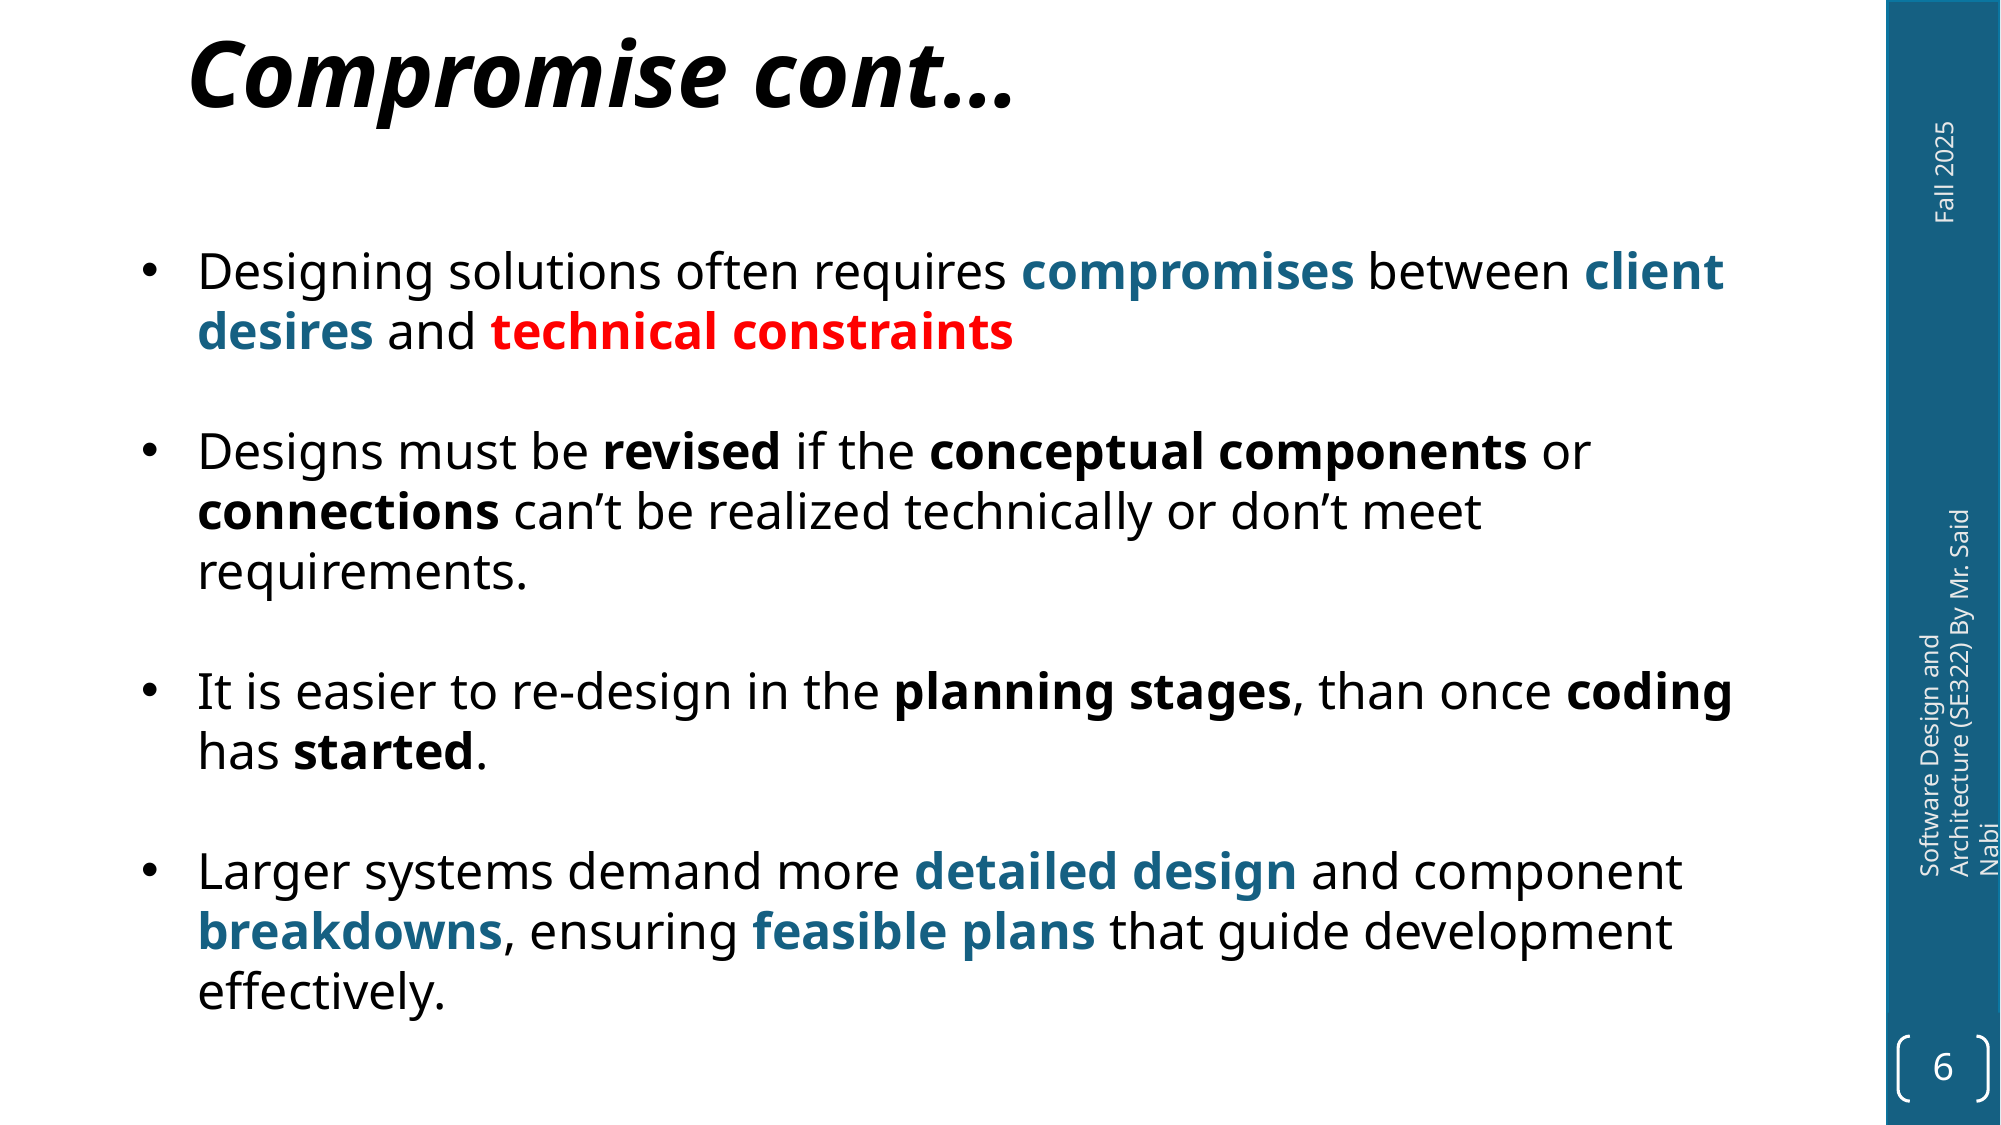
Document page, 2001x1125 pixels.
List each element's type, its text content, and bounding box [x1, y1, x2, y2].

text_box Designing solutions often requires compromises between client desires and technical constraints Designs must be revised if the conceptual components or connections can’t be realized technically or don’t meet requirements. It is easier to re-design in the planning stages, than once coding has started. Larger systems demand more detailed design and component breakdowns, ensuring feasible plans that guide development effectively. [126, 232, 1818, 1125]
title Compromise cont… [171, 21, 1920, 141]
